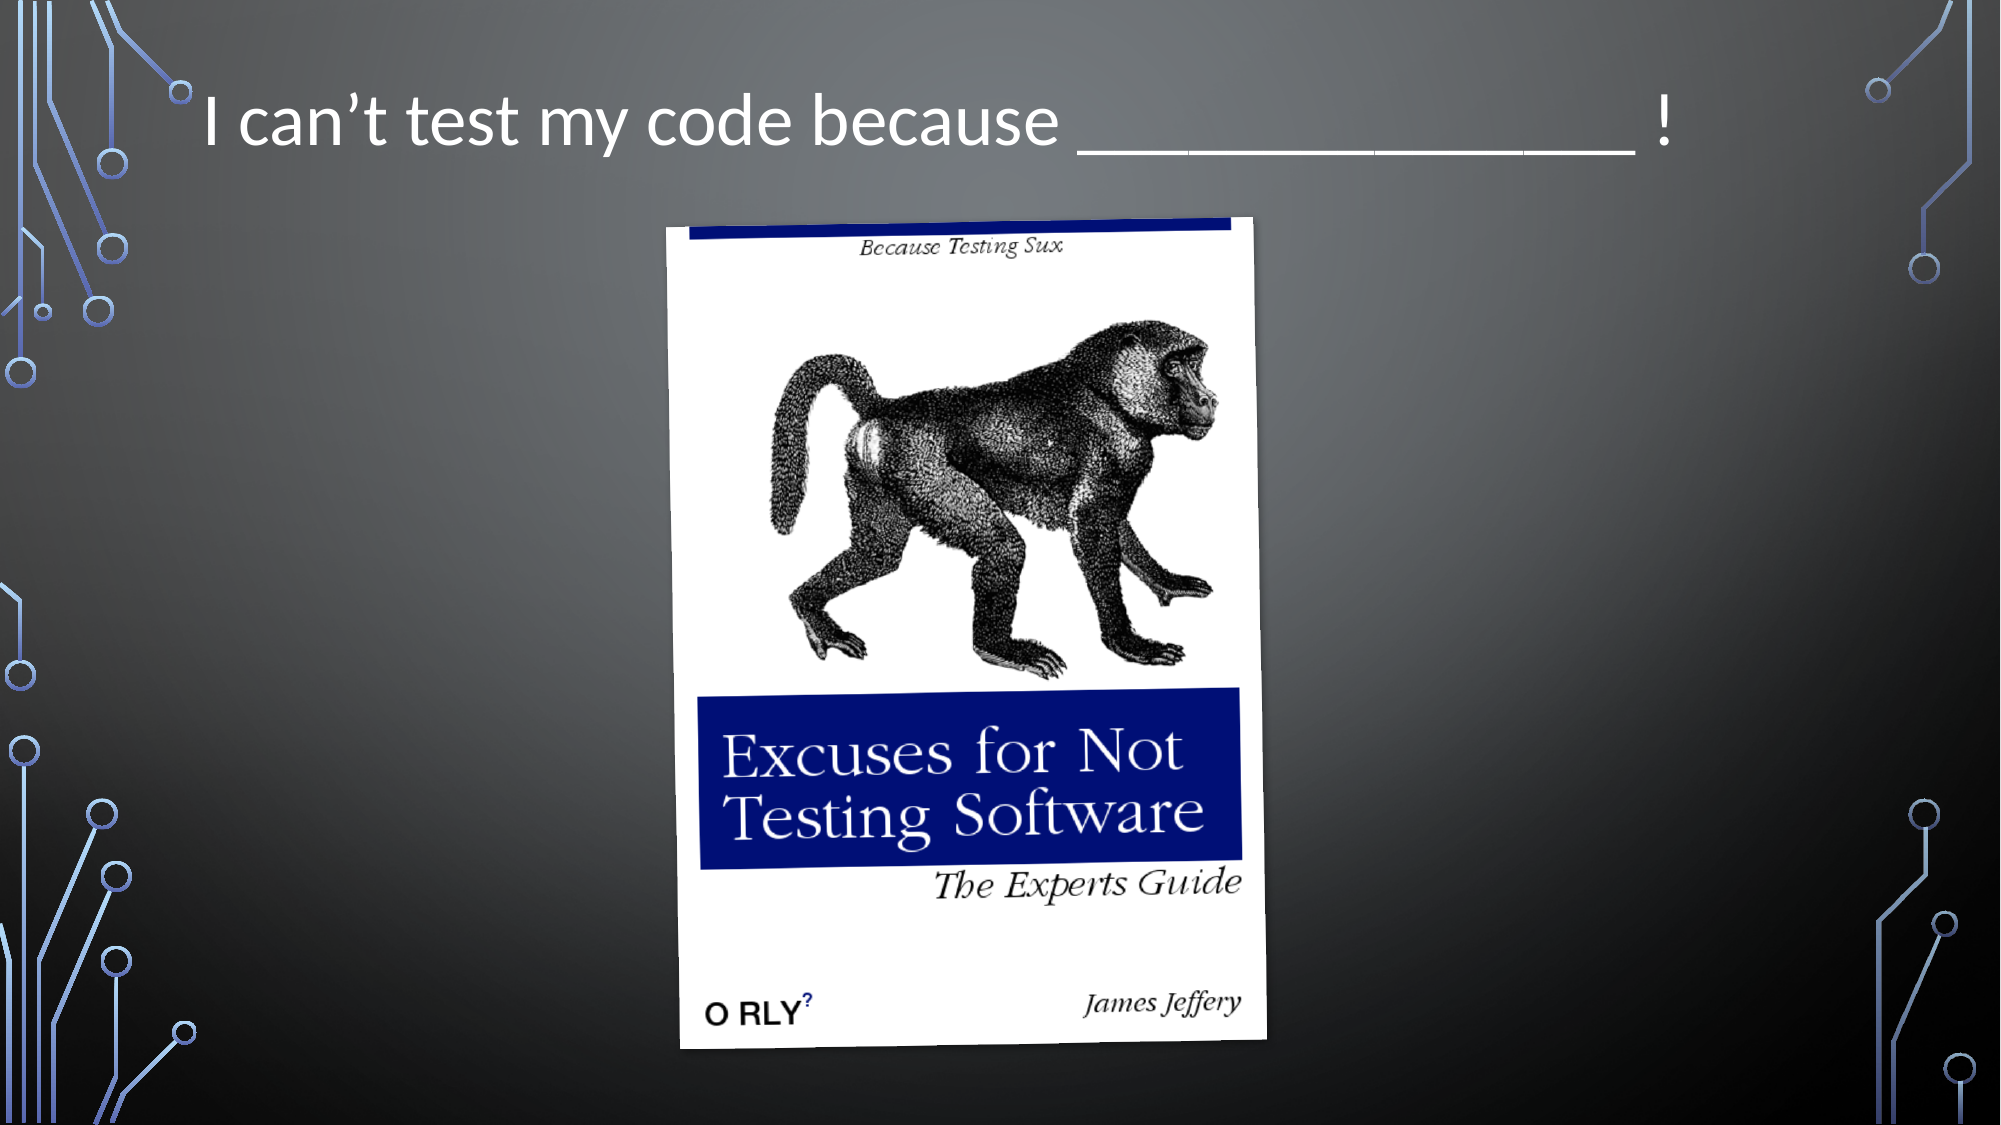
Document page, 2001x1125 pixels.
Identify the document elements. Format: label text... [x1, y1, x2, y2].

title I can’t test my code because _______________ ! [187, 0, 1813, 243]
picture [666, 217, 1267, 1049]
